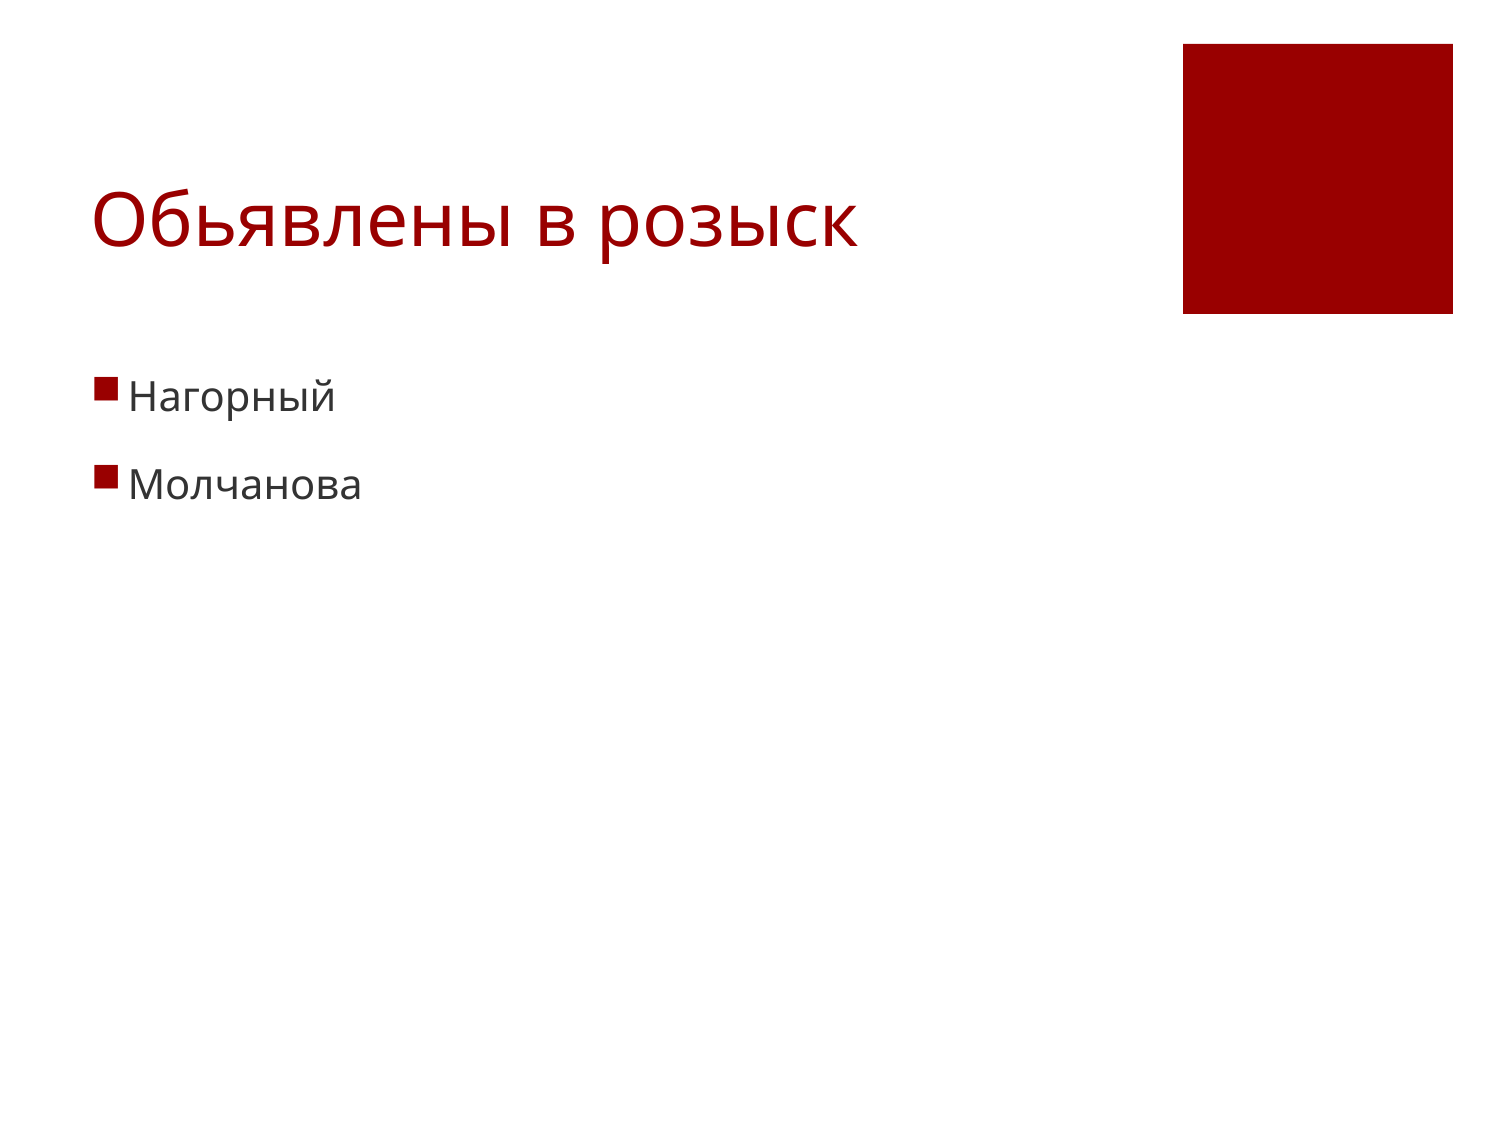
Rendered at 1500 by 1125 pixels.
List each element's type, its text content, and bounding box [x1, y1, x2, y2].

title Обьявлены в розыск [75, 81, 1143, 270]
list Нагорный Молчанова [75, 362, 1143, 1005]
